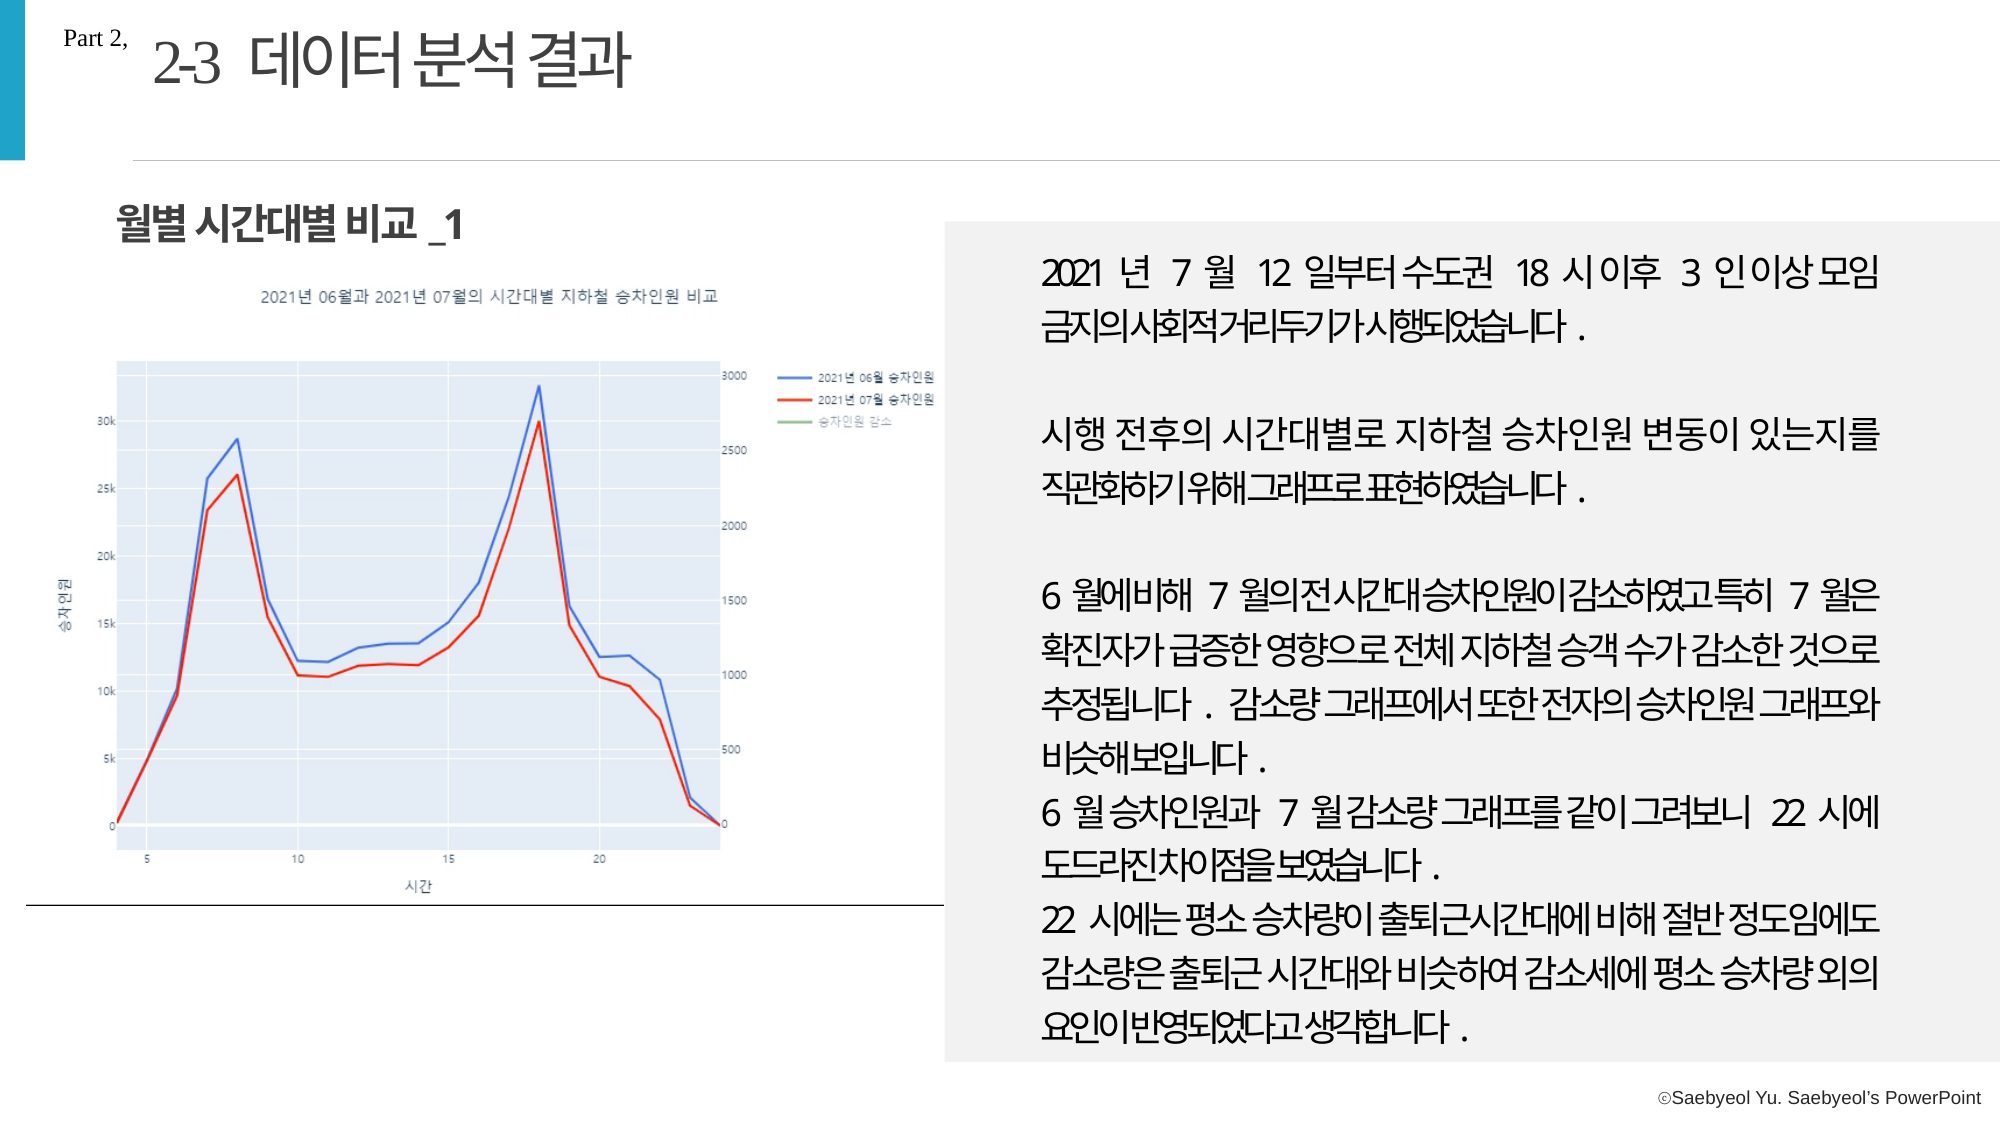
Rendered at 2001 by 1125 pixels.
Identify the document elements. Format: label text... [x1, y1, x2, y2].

text_box 2-3 데이터 분석 결과 [137, 13, 650, 104]
text_box Part 2, [48, 13, 144, 59]
text_box 월별 시간대별 비교_1 [100, 190, 482, 246]
text_box [0, 0, 26, 161]
text_box [944, 220, 2000, 1063]
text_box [25, 246, 945, 907]
text_box 2021년 7월 12일부터 수도권 18시 이후 3인 이상 모임 금지의 사회적 거리두기가 시행되었습니다. 시행 전후의 시간대별로 지하철 승차인원 변동이 있는지를 직관화하기 위해 그래프로 표현하였습니다. 6월에 비해 7월의 전 시간대 승차인원이 감소하였고 특히 7월은 확진자가 급증한 영향으로 전체 지하철 승객 수가 감소한 것으로 추정됩니다. 감소량 그래프에서 또한 전자의 승차인원 그래프와 비슷해 보입니다. 6월 승차인원과 7월 감소량 그래프를 같이 그려보니 22시에 도드라진 차이점을 보였습니다. 22시에는 평소 승차량이 출퇴근시간대에 비해 절반 정도임에도 감소량은 출퇴근 시간대와 비슷하여 감소세에 평소 승차량 외의 요인이 반영되었다고 생각합니다. [1025, 232, 1891, 1057]
